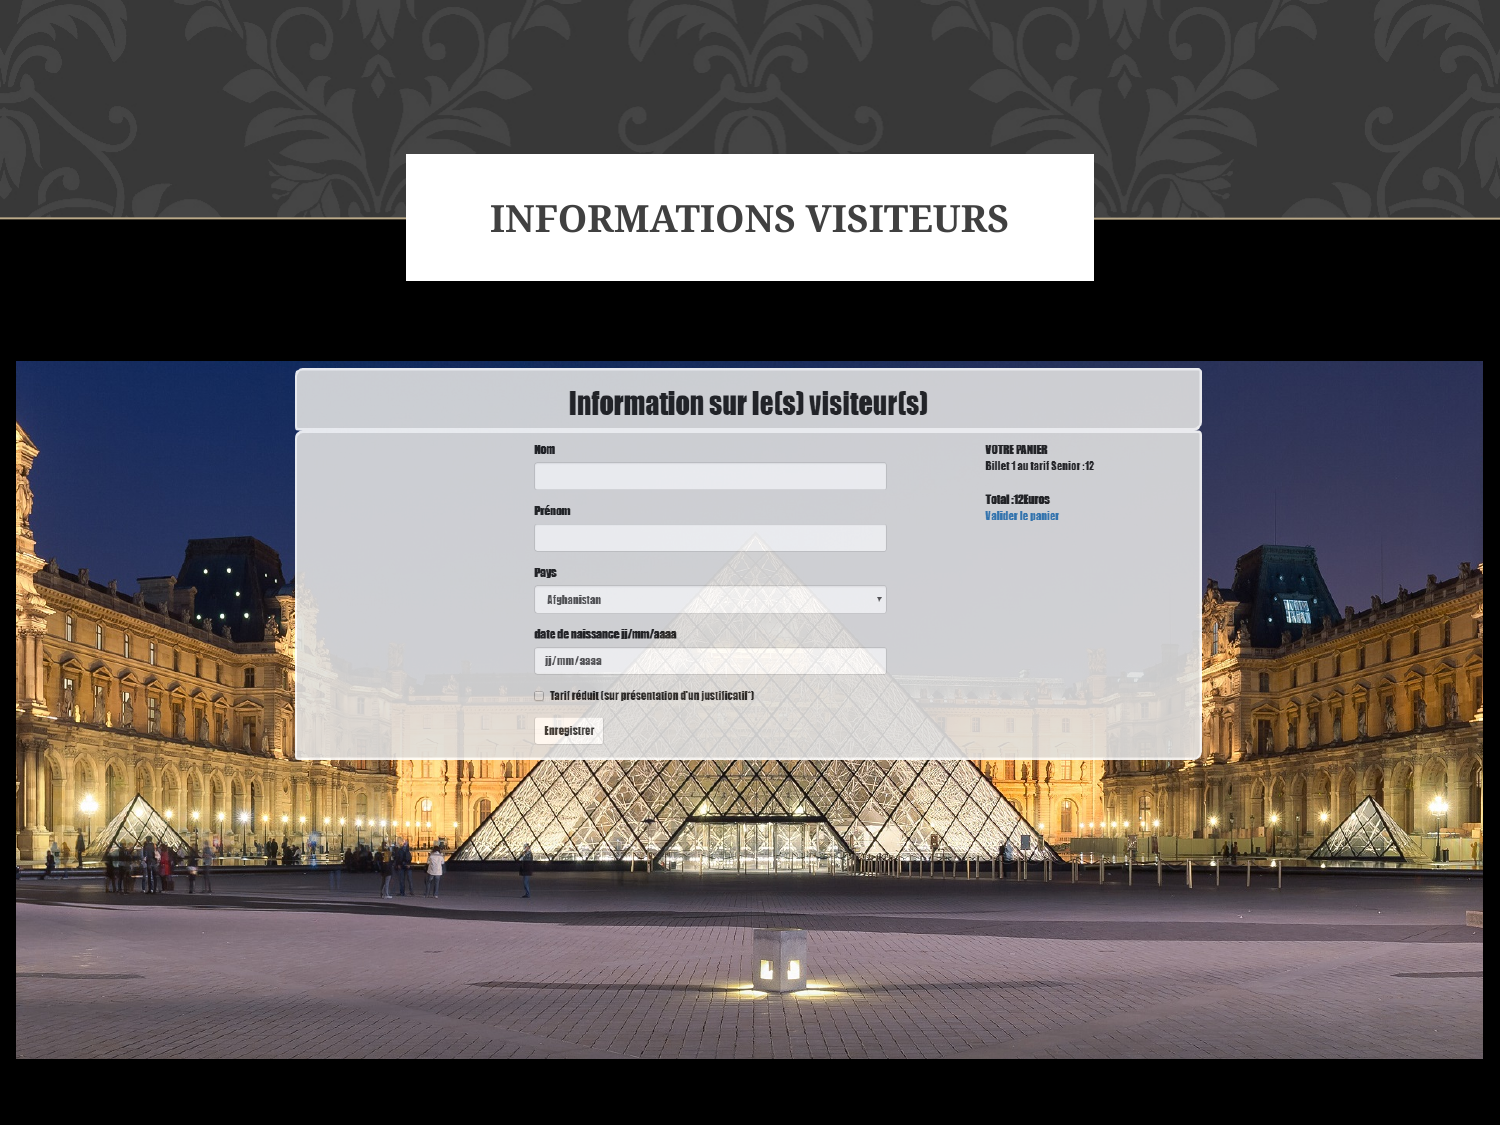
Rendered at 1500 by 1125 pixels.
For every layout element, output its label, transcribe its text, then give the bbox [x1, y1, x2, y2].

title Informations visiteurs [406, 154, 1094, 281]
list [16, 361, 1483, 1059]
